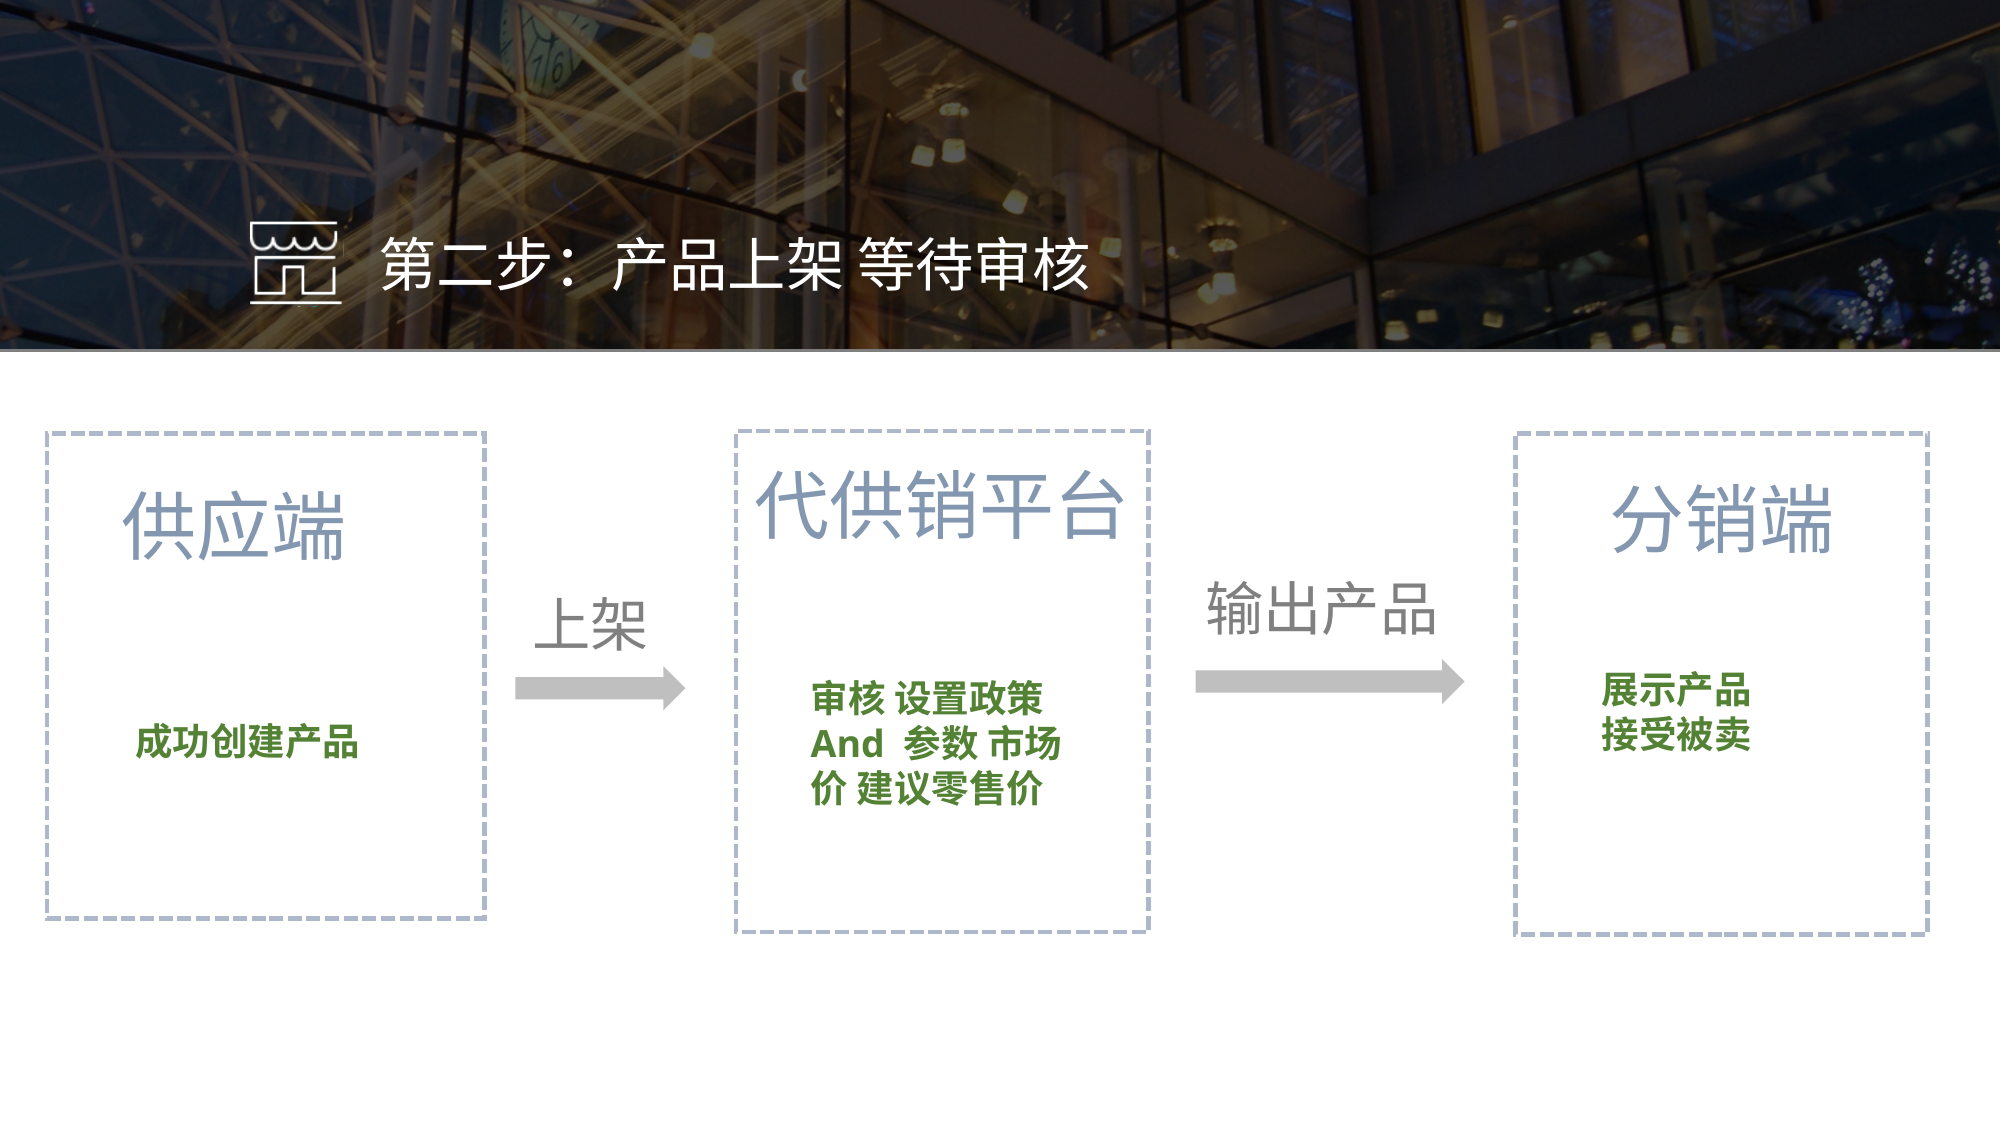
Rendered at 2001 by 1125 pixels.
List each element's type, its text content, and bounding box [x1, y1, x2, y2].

text_box [1514, 570, 1929, 935]
text_box 输出产品 [1190, 565, 1460, 650]
text_box [1194, 656, 1466, 707]
text_box 分销端 [1501, 465, 1942, 570]
text_box 审核 设置政策And 参数 市场价 建议零售价 [795, 667, 1105, 818]
picture [0, 0, 2000, 349]
text_box 成功创建产品 [120, 710, 414, 771]
text_box [735, 430, 1149, 451]
text_box [0, 349, 2000, 353]
text_box 展示产品 接受被卖 [1586, 659, 1897, 764]
text_box [1514, 432, 1929, 465]
text_box 上架 [517, 580, 694, 666]
text_box [46, 432, 486, 919]
text_box [735, 557, 1149, 933]
text_box 代供销平台 [721, 451, 1163, 557]
text_box [514, 666, 687, 713]
text_box 供应端 [69, 471, 399, 577]
